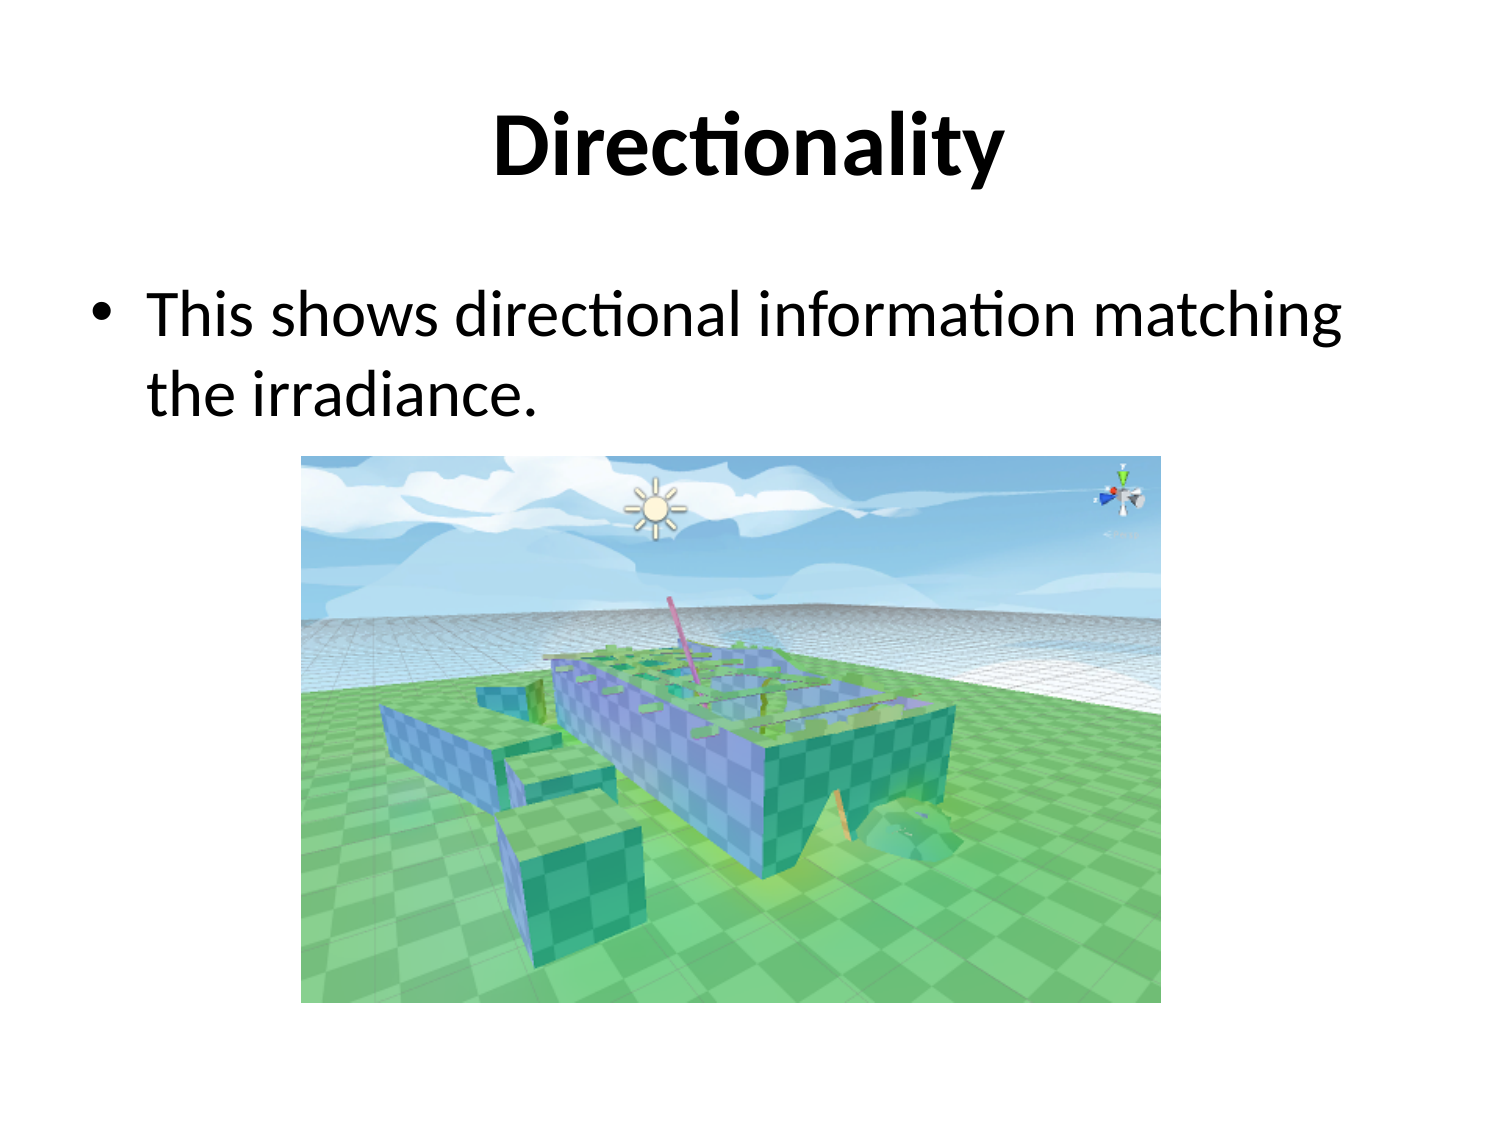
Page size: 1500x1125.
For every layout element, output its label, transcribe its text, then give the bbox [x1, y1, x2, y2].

list This shows directional information matching the irradiance. [75, 262, 1425, 1005]
picture [300, 455, 1161, 1004]
title Directionality [75, 45, 1425, 233]
